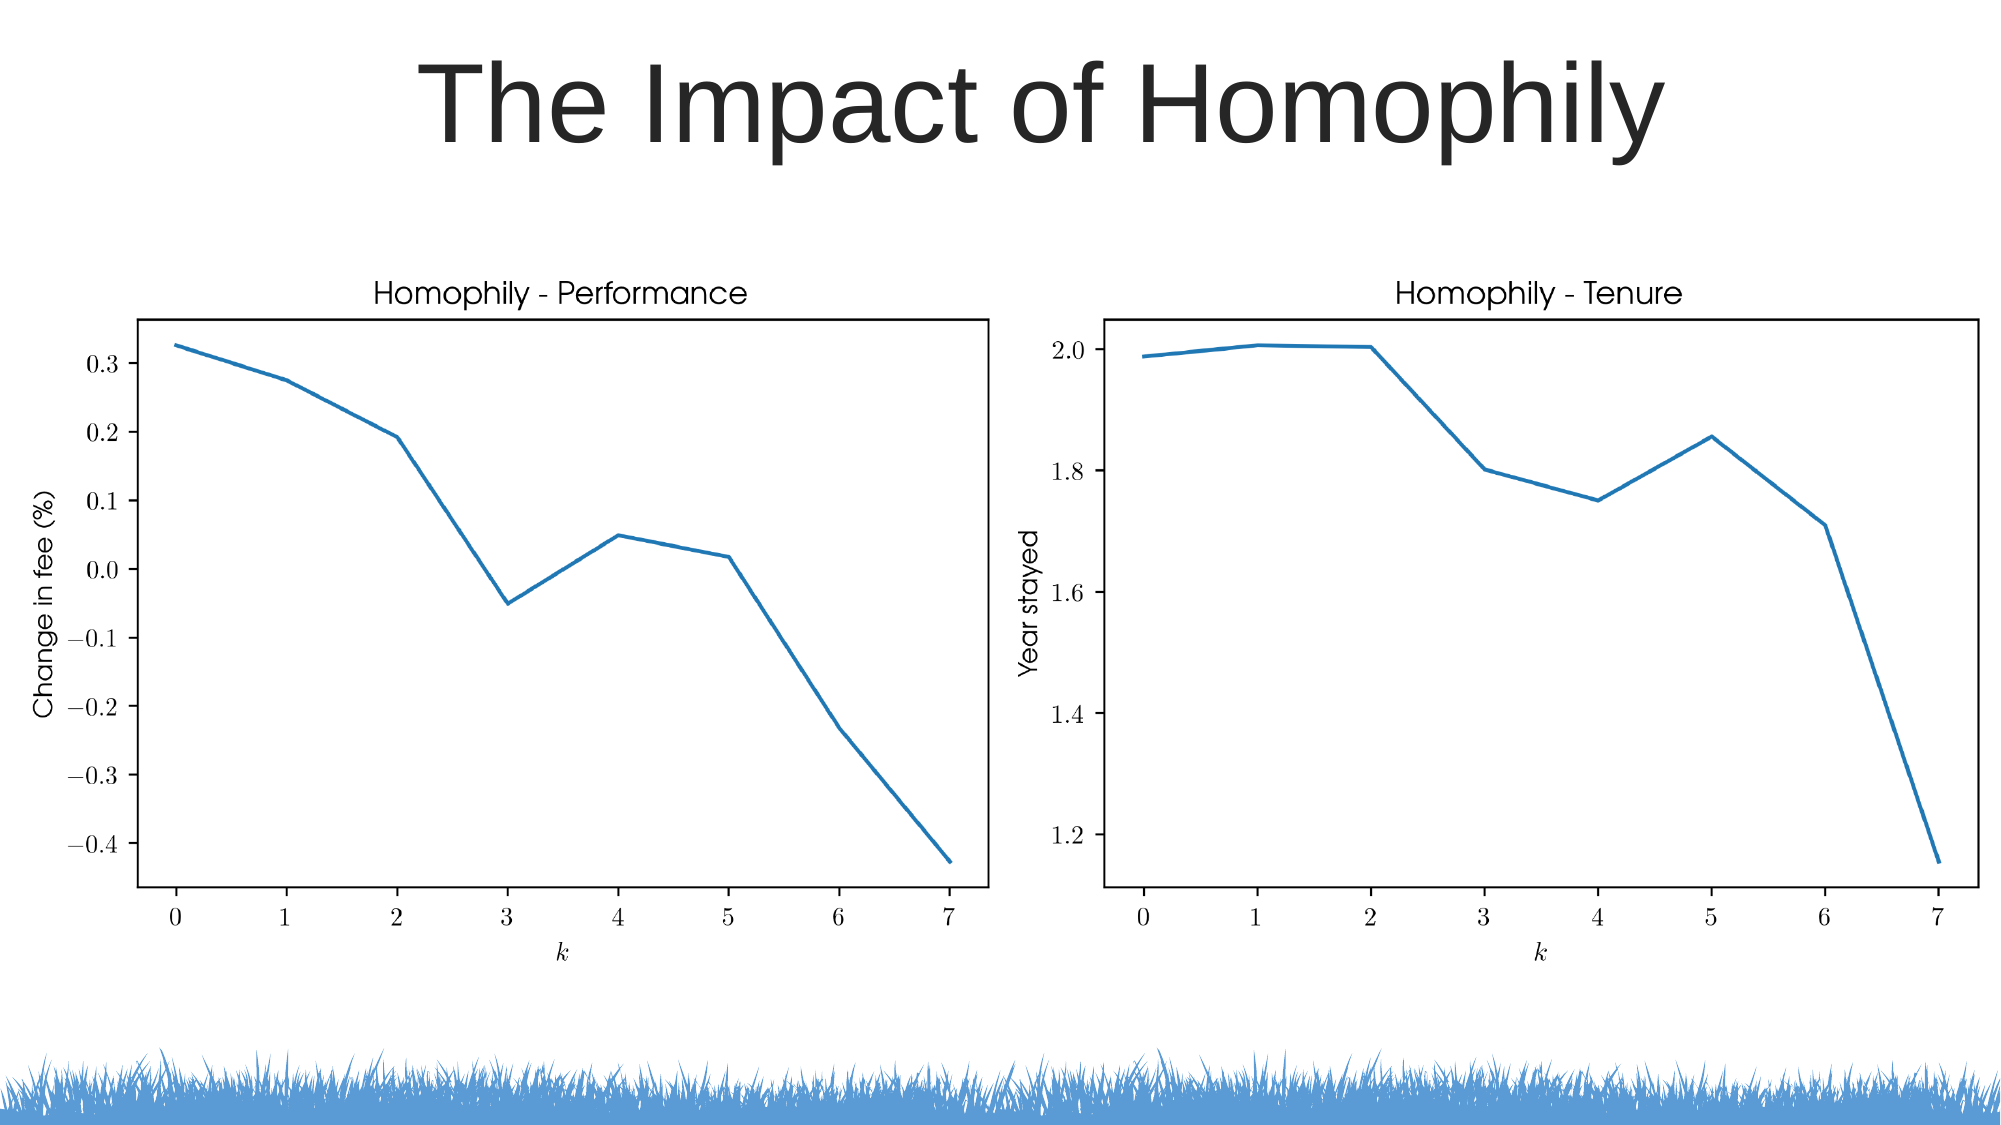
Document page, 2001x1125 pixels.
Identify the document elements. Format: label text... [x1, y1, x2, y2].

picture [0, 229, 2000, 981]
list The Impact of Homophily [0, 47, 1967, 166]
